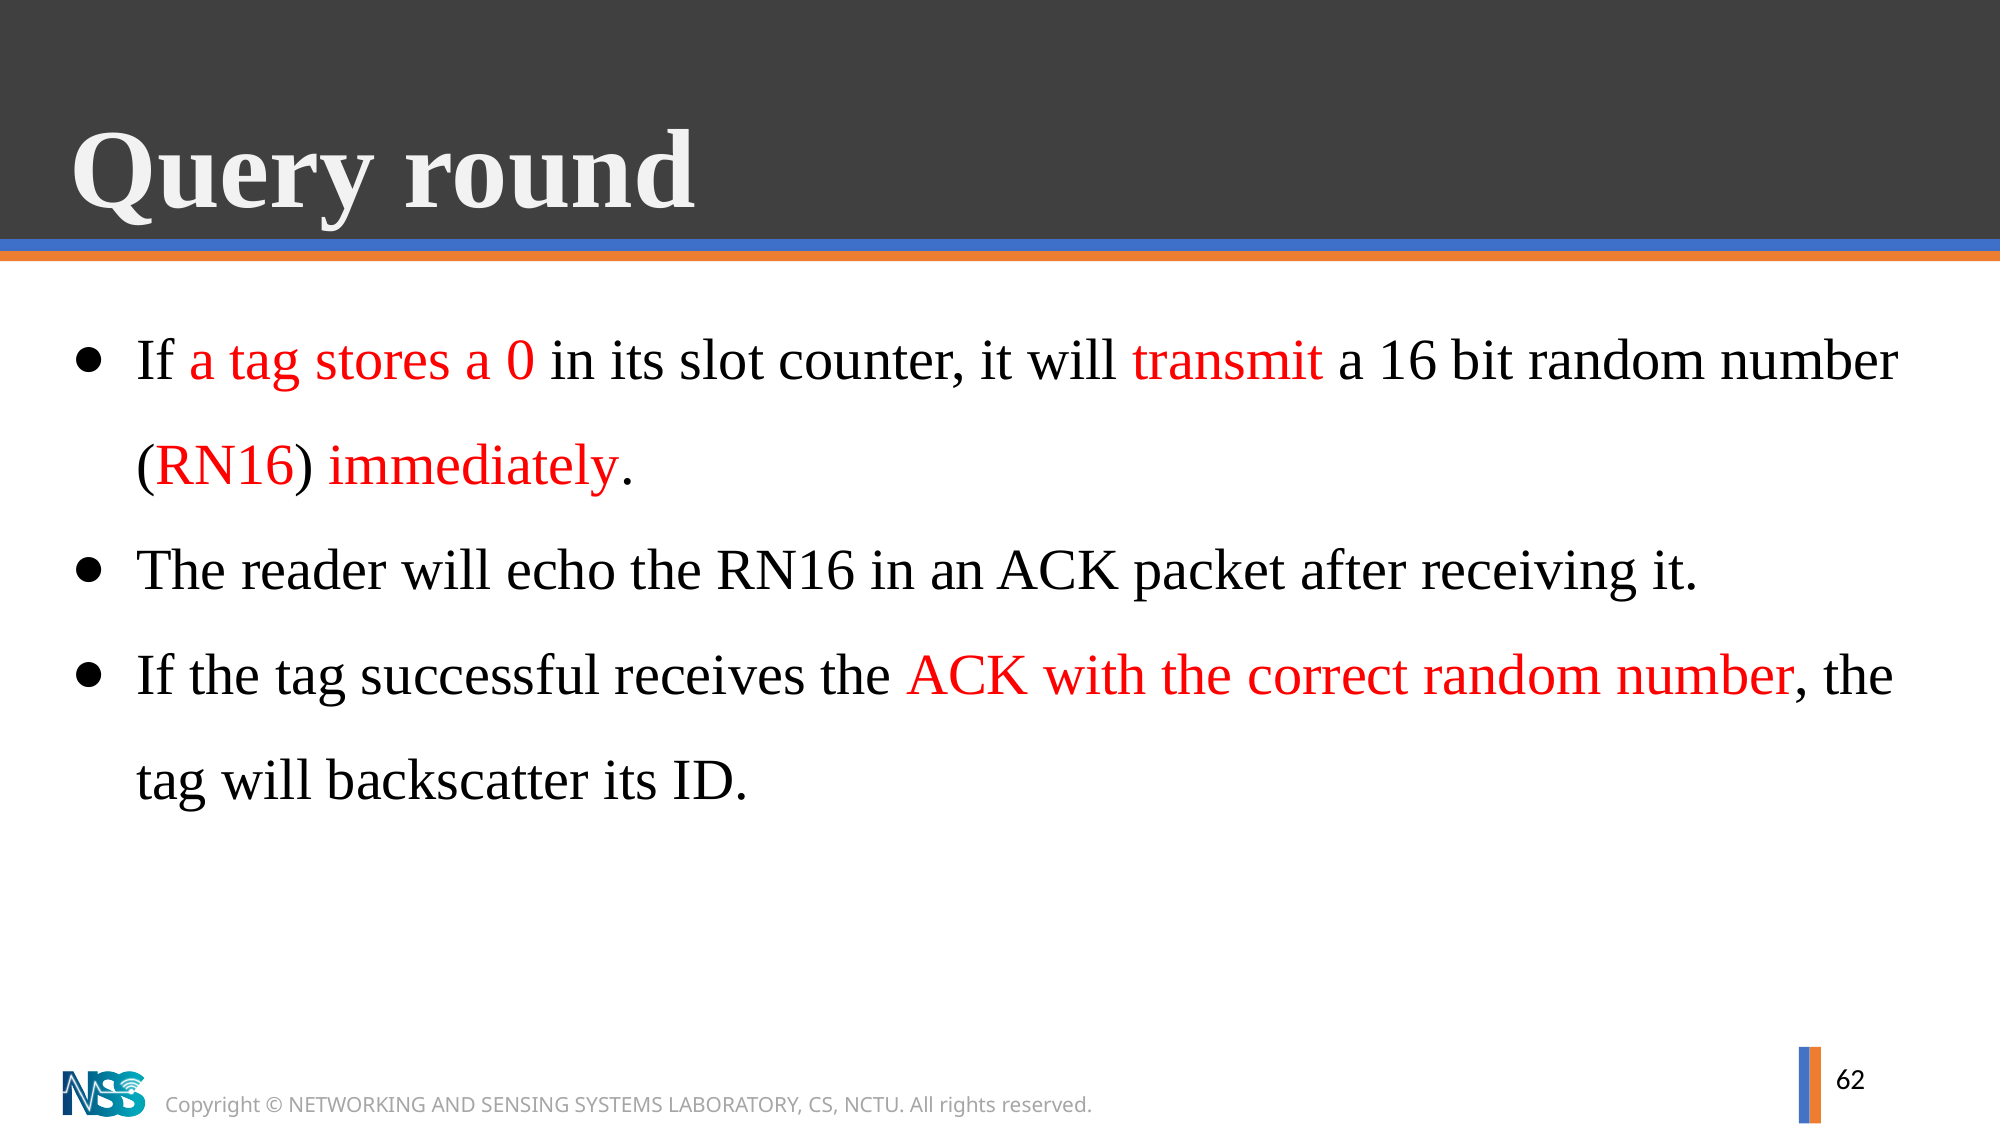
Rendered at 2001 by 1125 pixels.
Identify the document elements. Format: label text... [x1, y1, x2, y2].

slide_number 62 [1821, 1046, 1945, 1107]
title Query round [55, 56, 1945, 240]
picture [55, 1067, 151, 1125]
list If a tag stores a 0 in its slot counter, it will transmit a 16 bit random number (RN16) immediately. The reader will echo the RN16 in an ACK packet after receiving it. If the tag successful receives the ACK with the correct random number, the tag will backscatter its ID. [55, 278, 1945, 1036]
